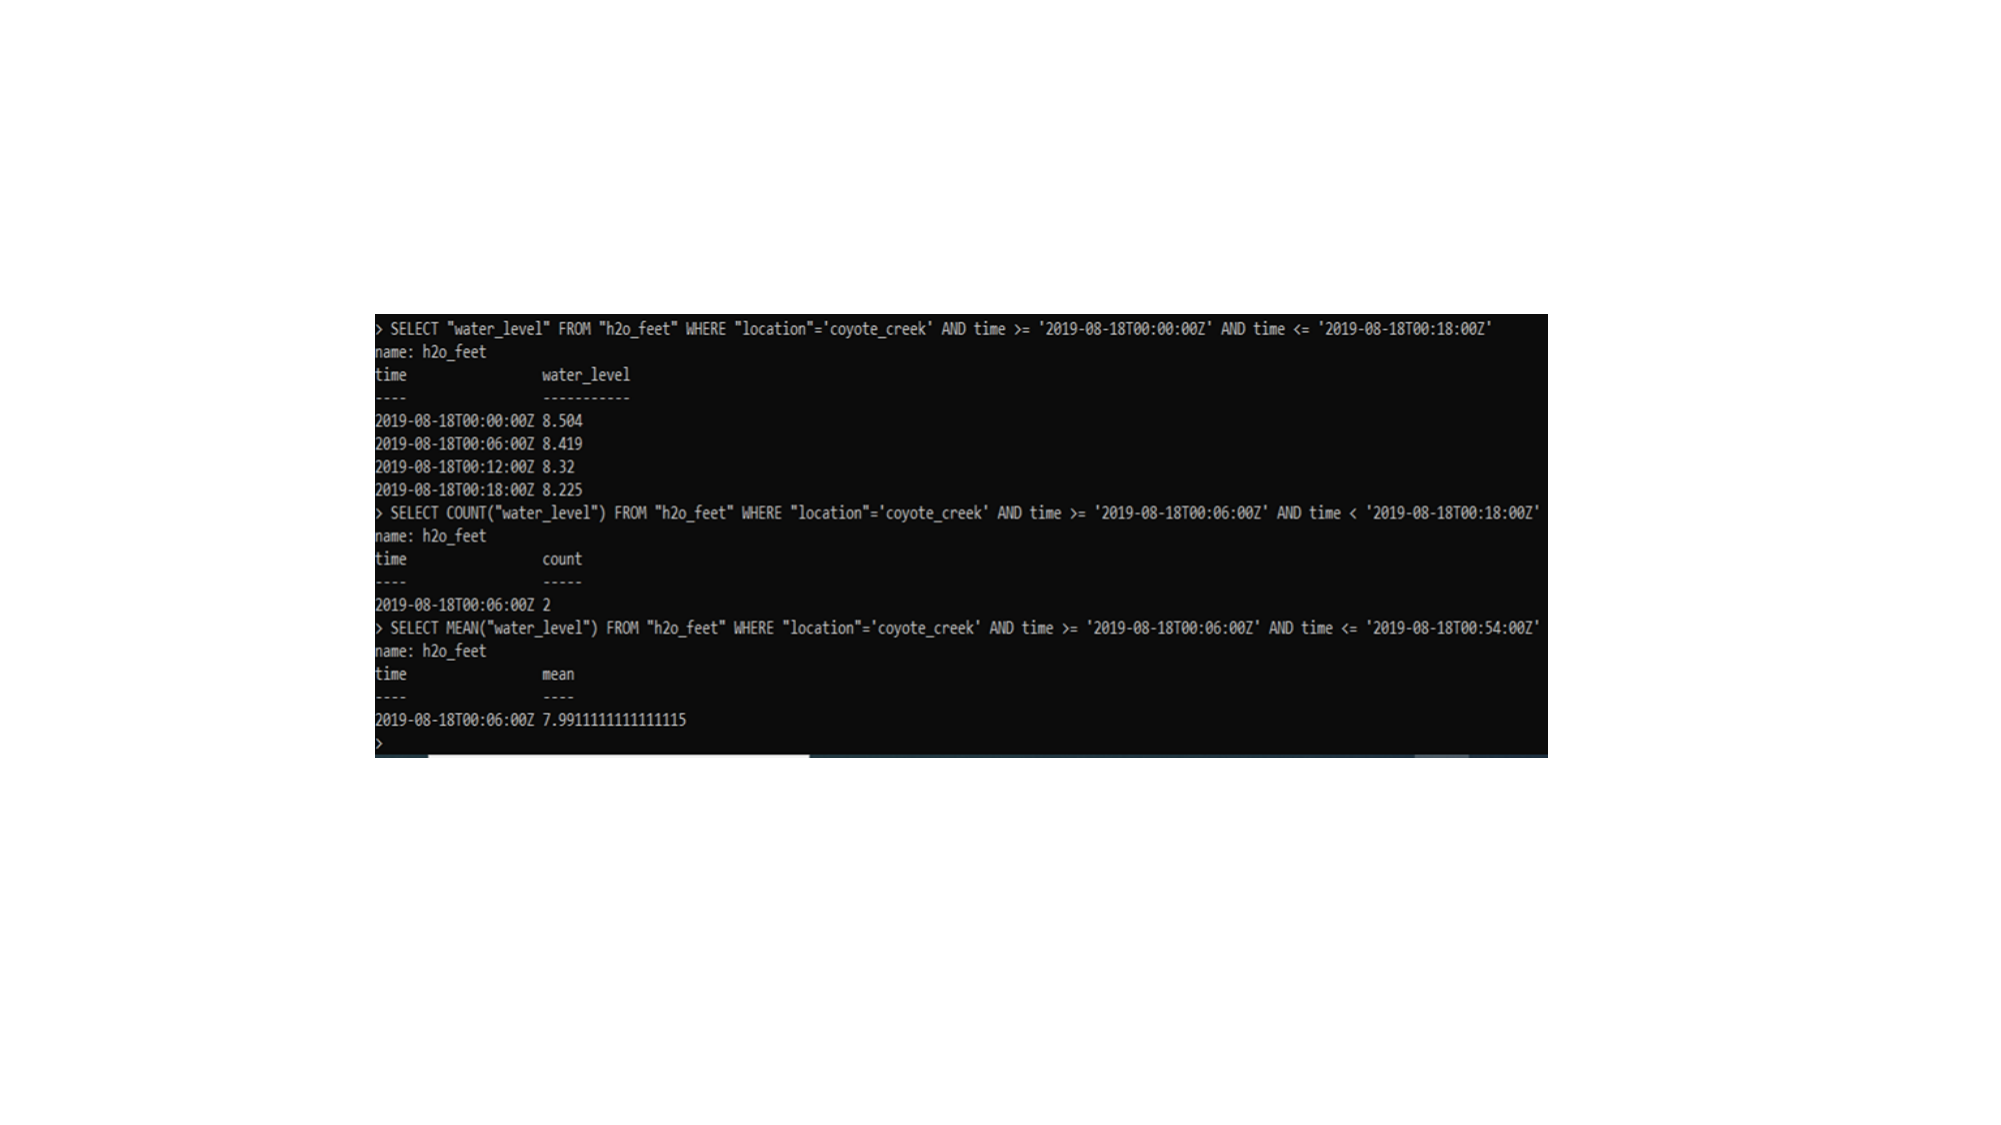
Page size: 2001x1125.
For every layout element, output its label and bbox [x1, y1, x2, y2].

picture [375, 314, 1548, 758]
